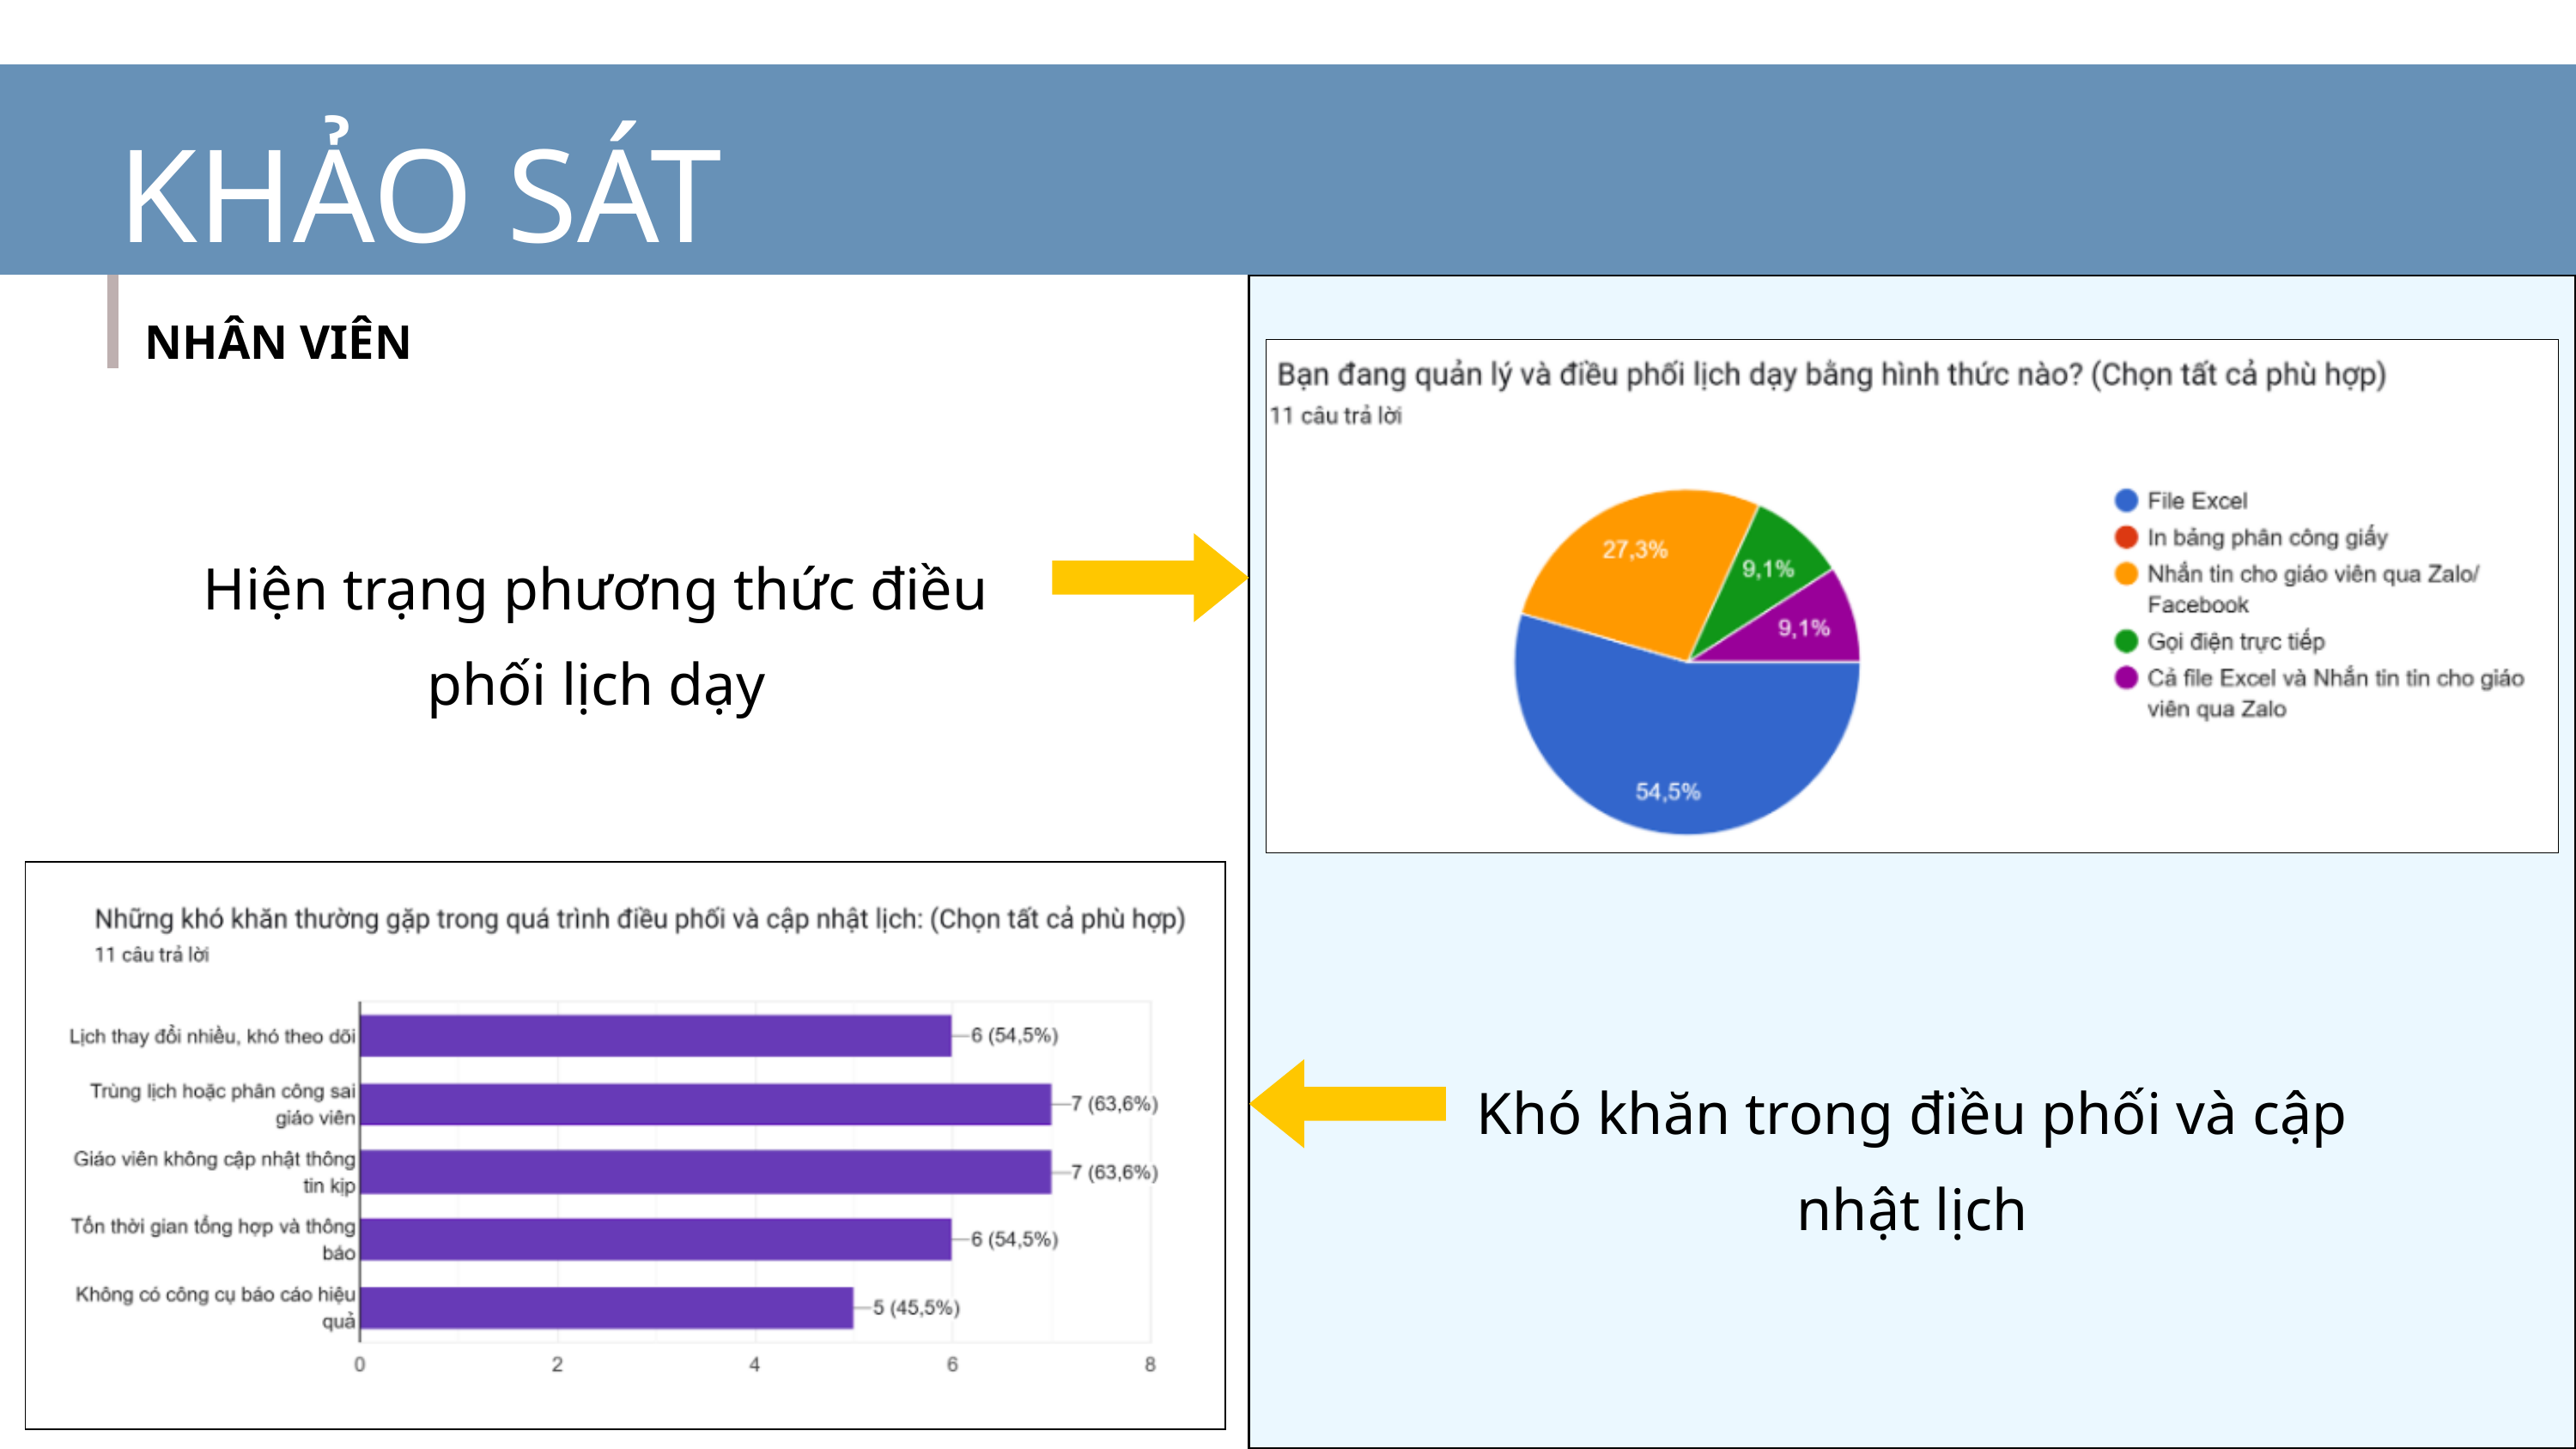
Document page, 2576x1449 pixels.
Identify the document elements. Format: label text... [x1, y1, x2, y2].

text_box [0, 39, 2576, 276]
text_box [25, 861, 1226, 1430]
text_box NHÂN VIÊN [144, 290, 443, 368]
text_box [1249, 285, 2576, 1449]
text_box Hiện trạng phương thức điều phối lịch dạy [140, 524, 1053, 718]
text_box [1052, 532, 1249, 622]
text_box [1249, 1058, 1447, 1149]
